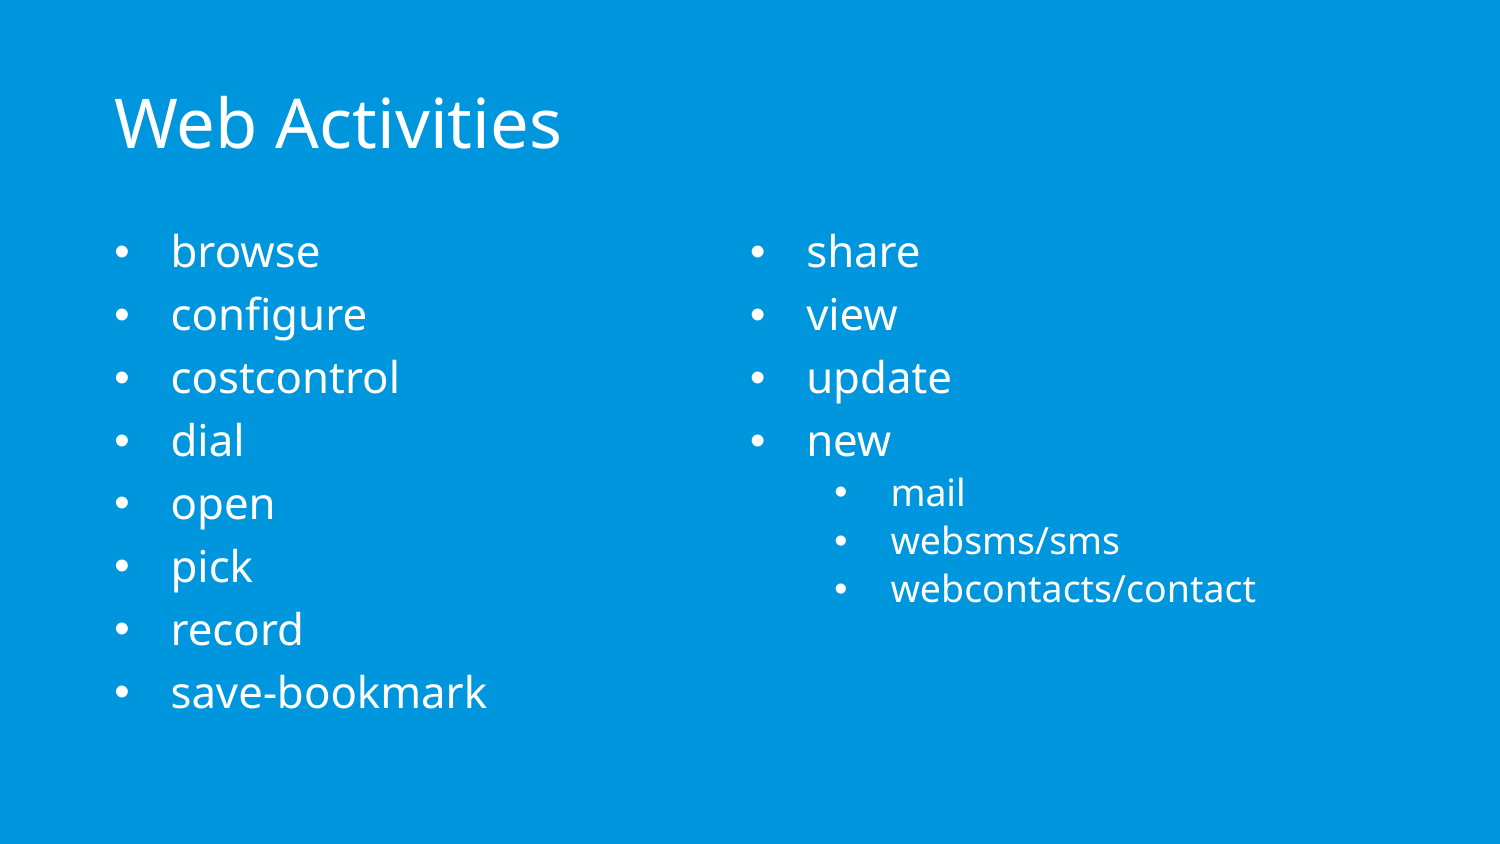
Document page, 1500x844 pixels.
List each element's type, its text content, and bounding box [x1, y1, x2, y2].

list browse configure costcontrol dial open pick record save-bookmark share view update new mail websms/sms webcontacts/contact [103, 224, 1397, 760]
title Web Activities [103, 44, 1397, 208]
